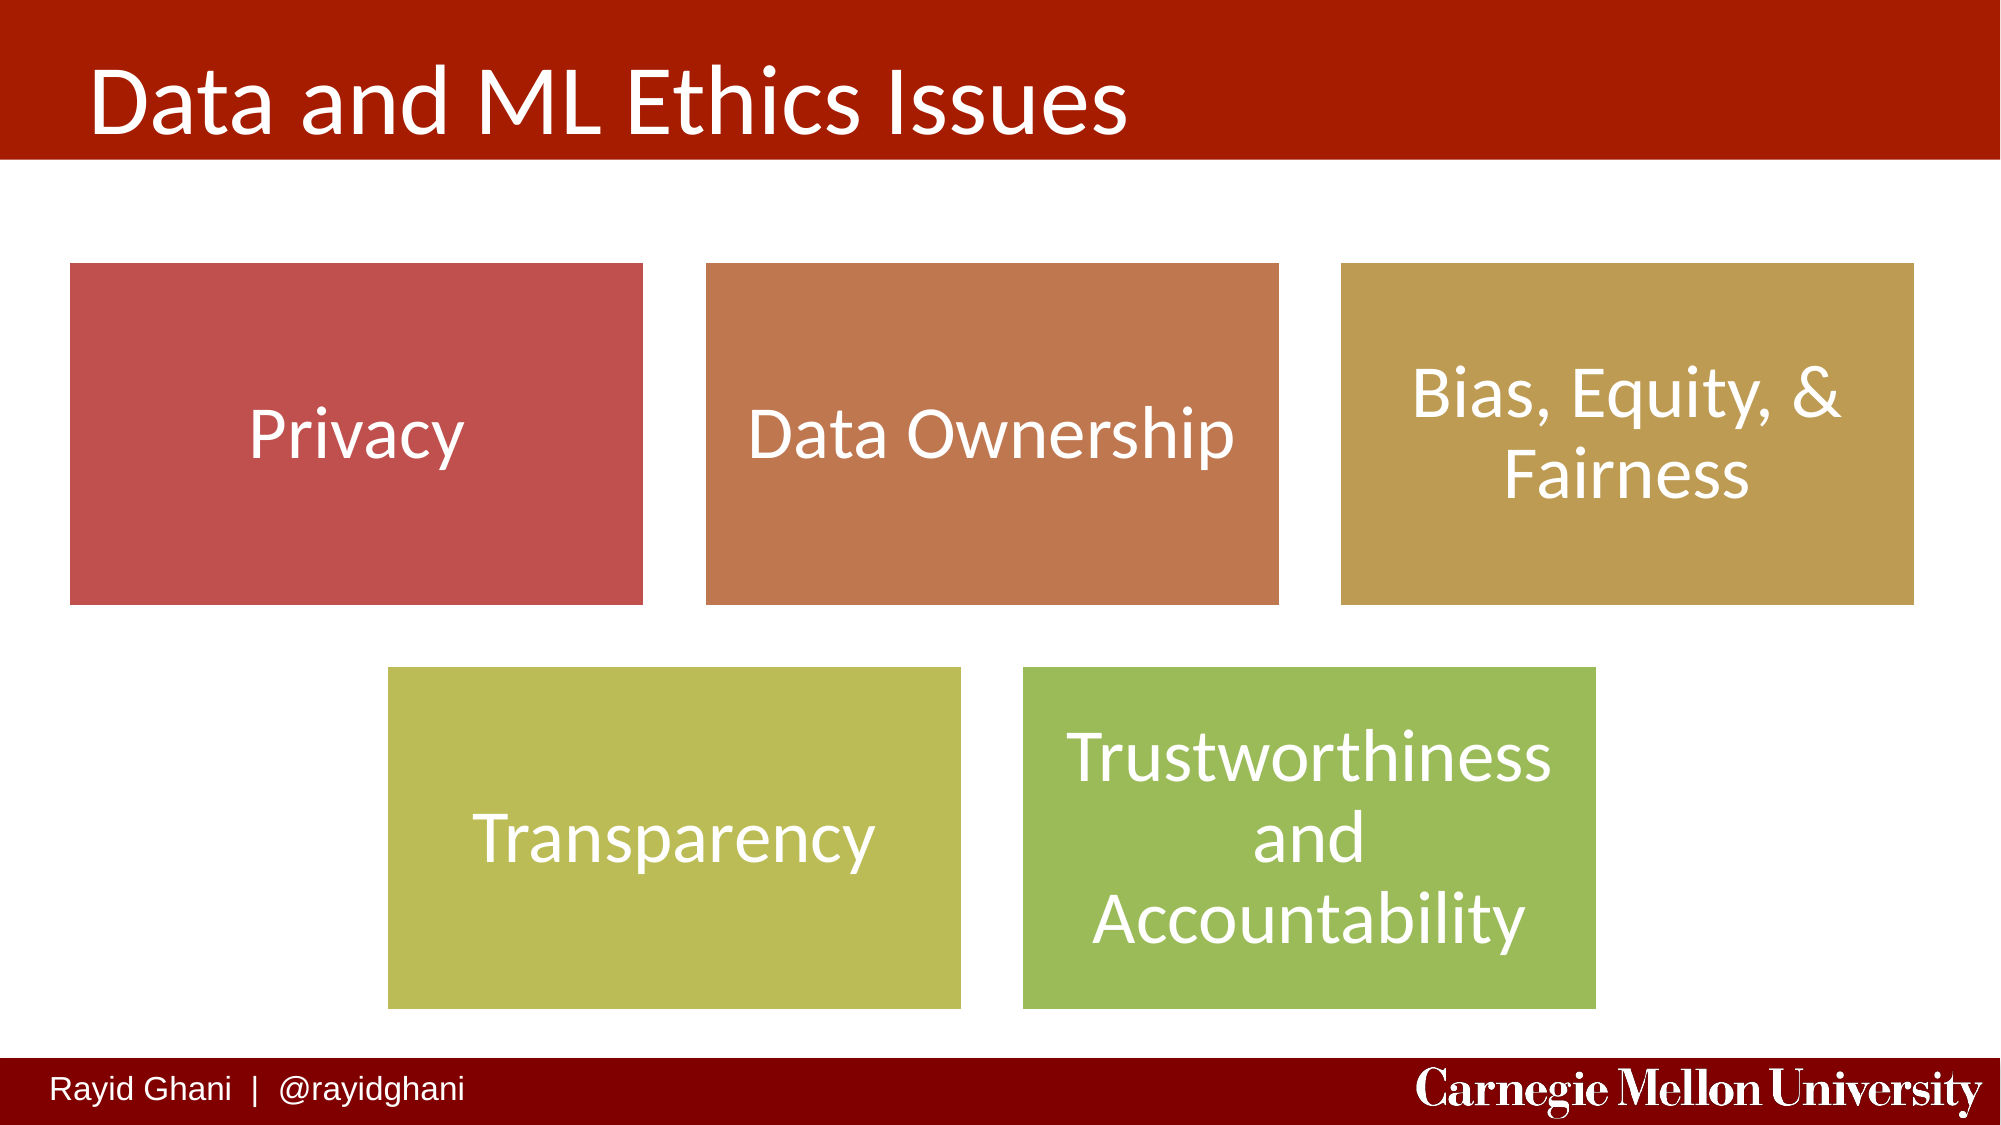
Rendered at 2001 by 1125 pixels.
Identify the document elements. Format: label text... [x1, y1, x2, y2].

picture [1416, 1067, 1983, 1119]
title Data and ML Ethics Issues [68, 14, 1932, 140]
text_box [67, 225, 1917, 1047]
